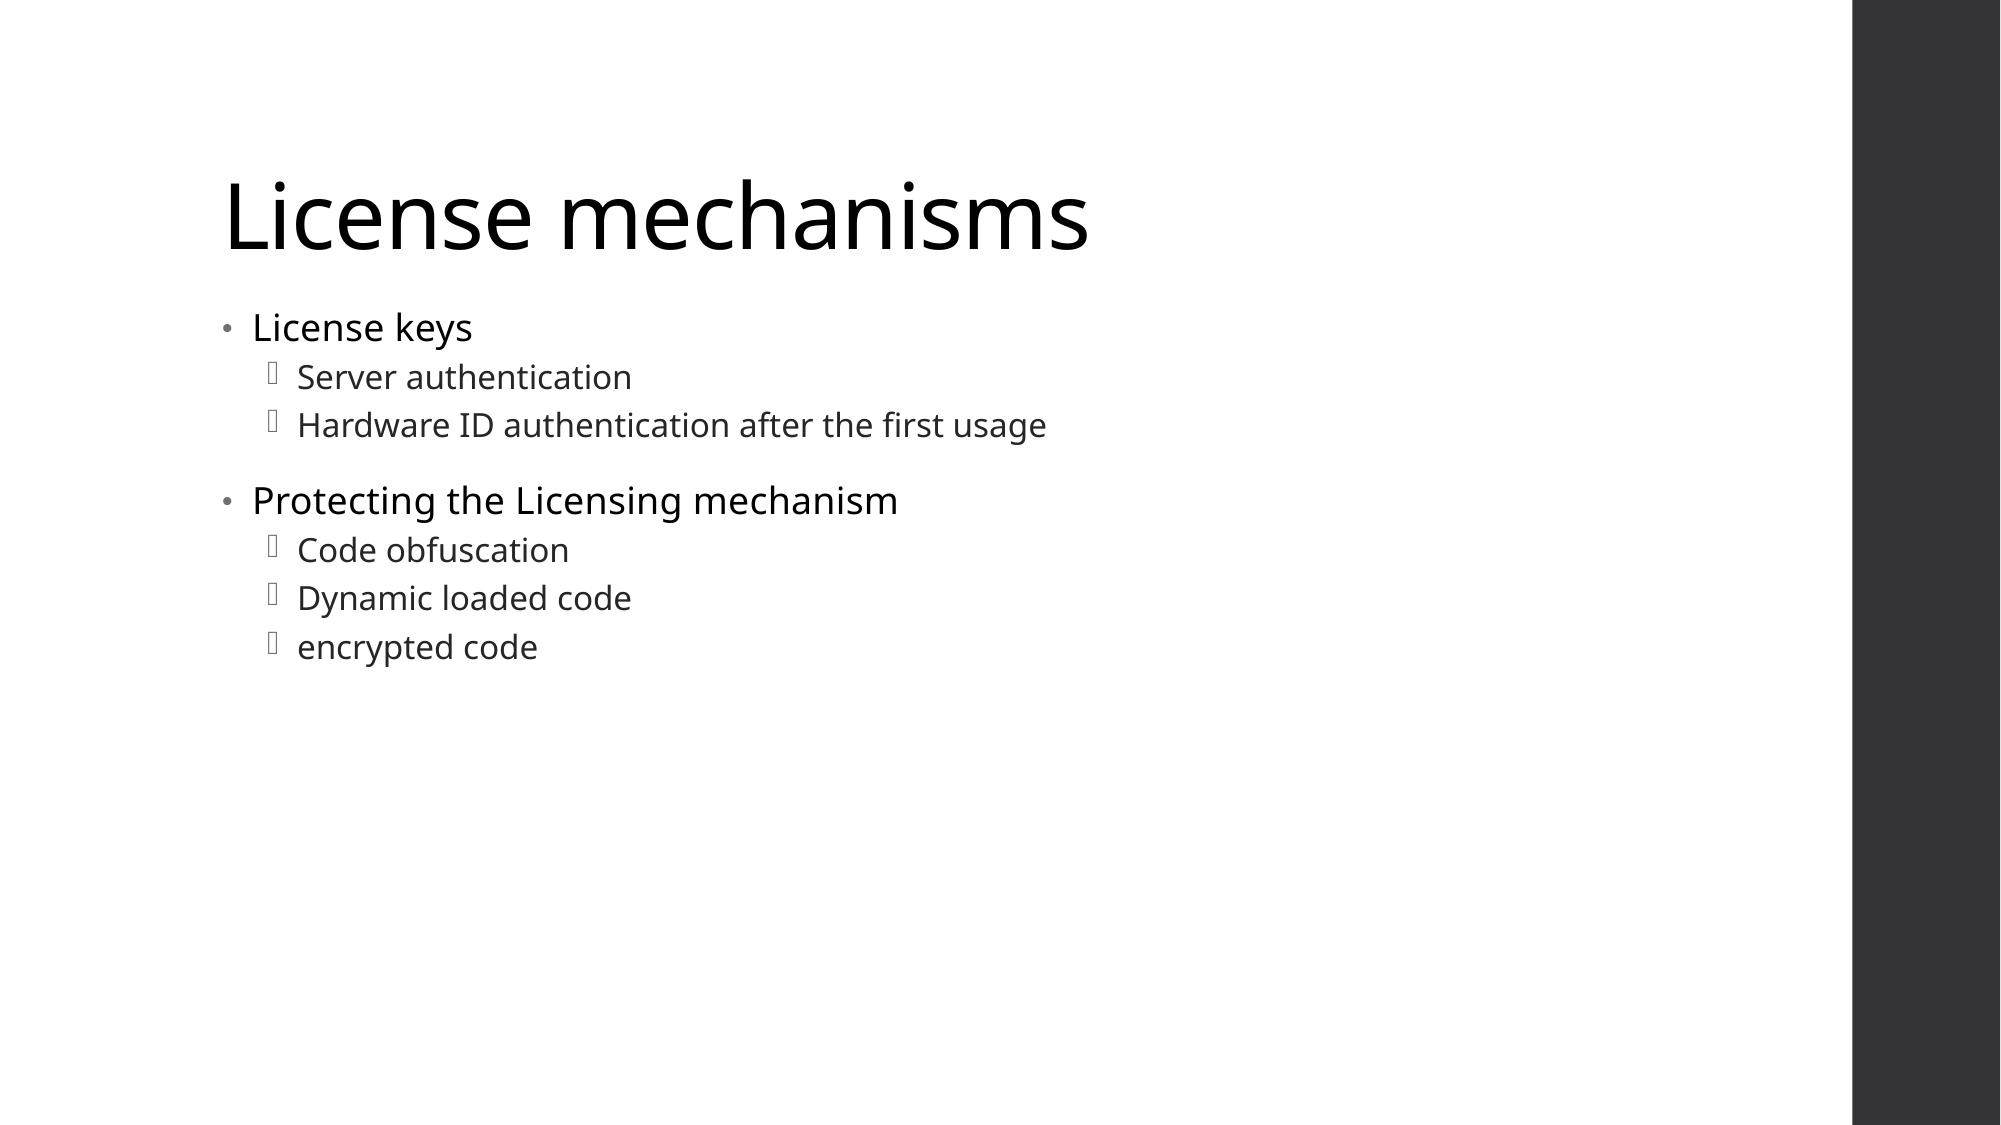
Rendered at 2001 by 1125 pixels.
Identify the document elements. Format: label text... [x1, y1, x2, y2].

title License mechanisms [206, 60, 1797, 278]
list License keys Server authentication Hardware ID authentication after the first usage Protecting the Licensing mechanism Code obfuscation Dynamic loaded code encrypted code [206, 299, 1617, 1014]
